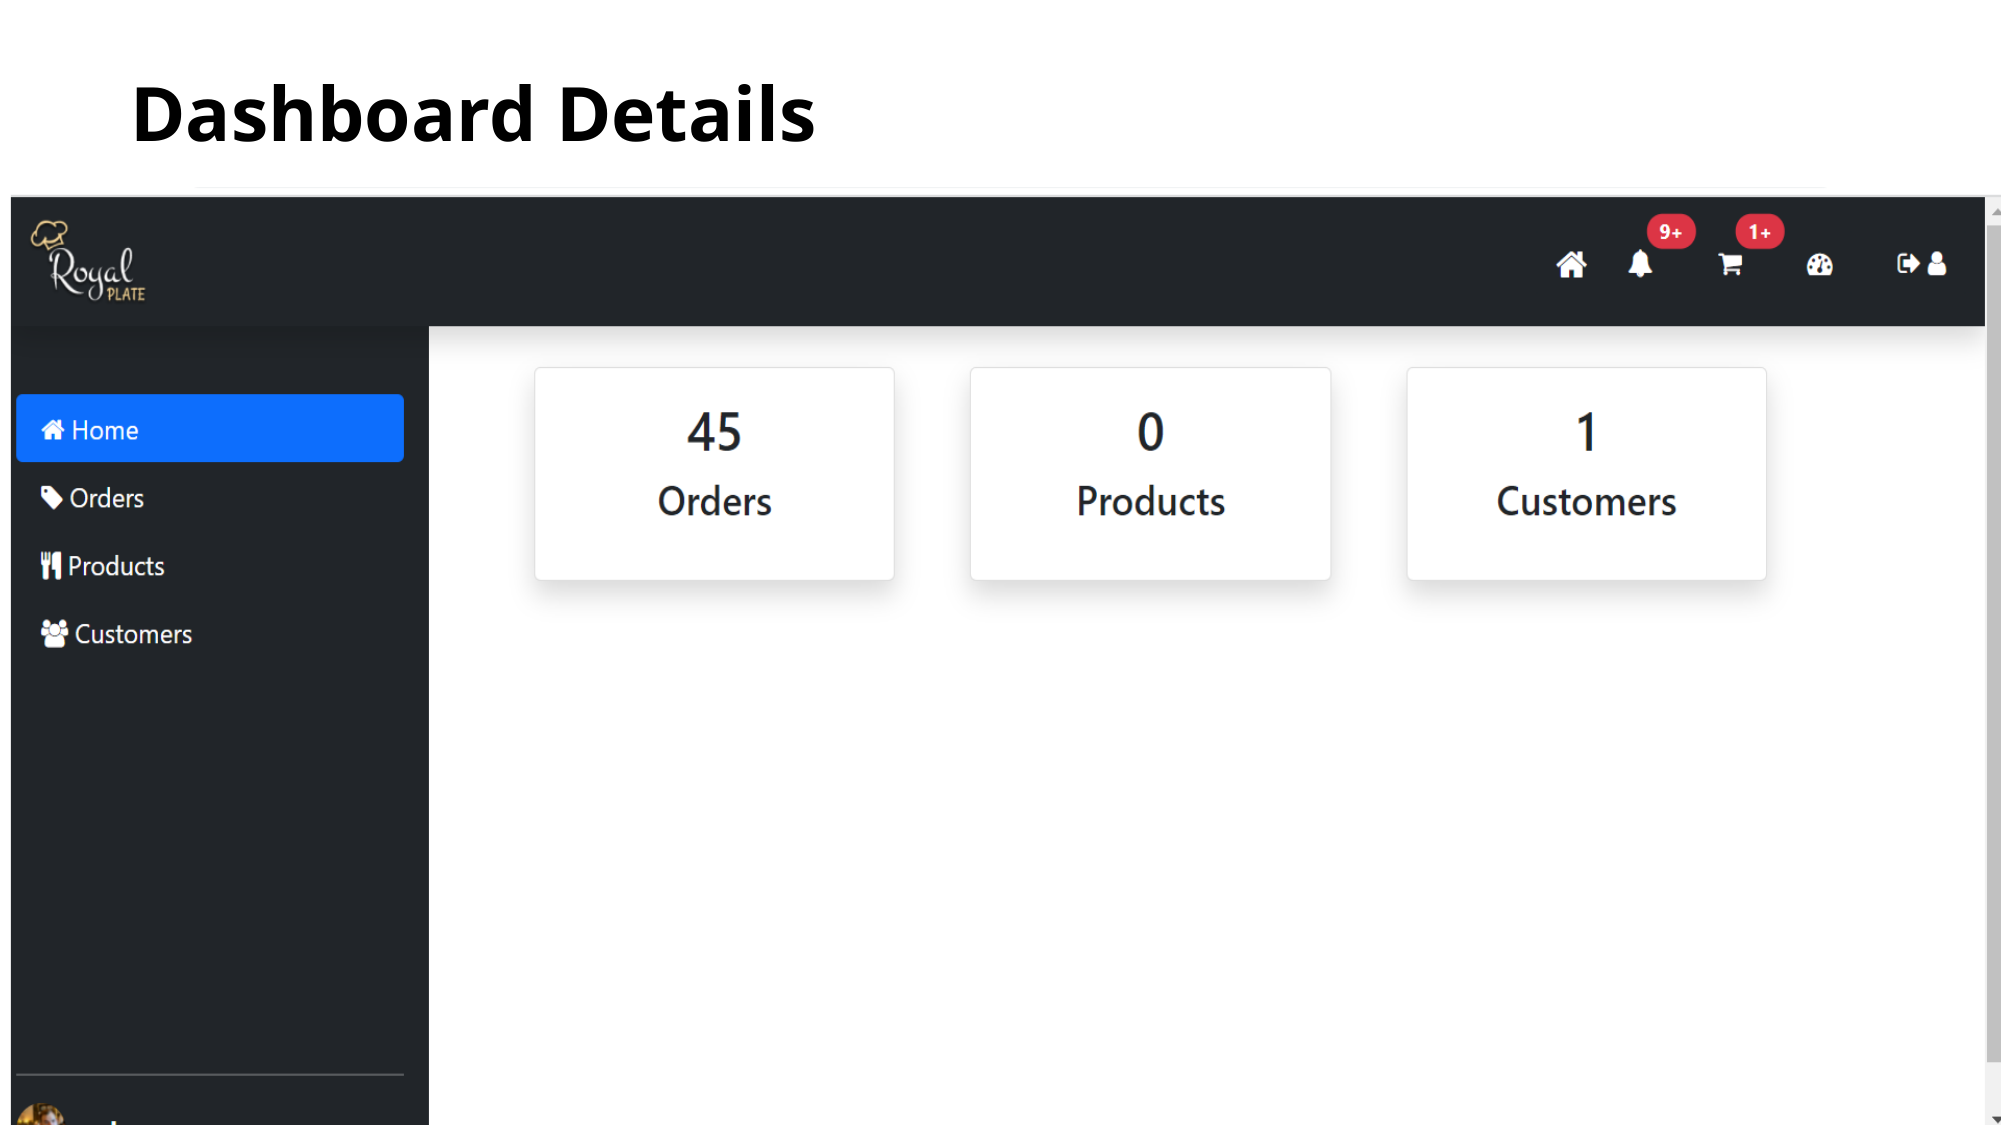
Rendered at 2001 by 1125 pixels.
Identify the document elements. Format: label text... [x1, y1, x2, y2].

text_box Dashboard Details [115, 58, 1329, 184]
picture [10, 187, 2001, 1125]
